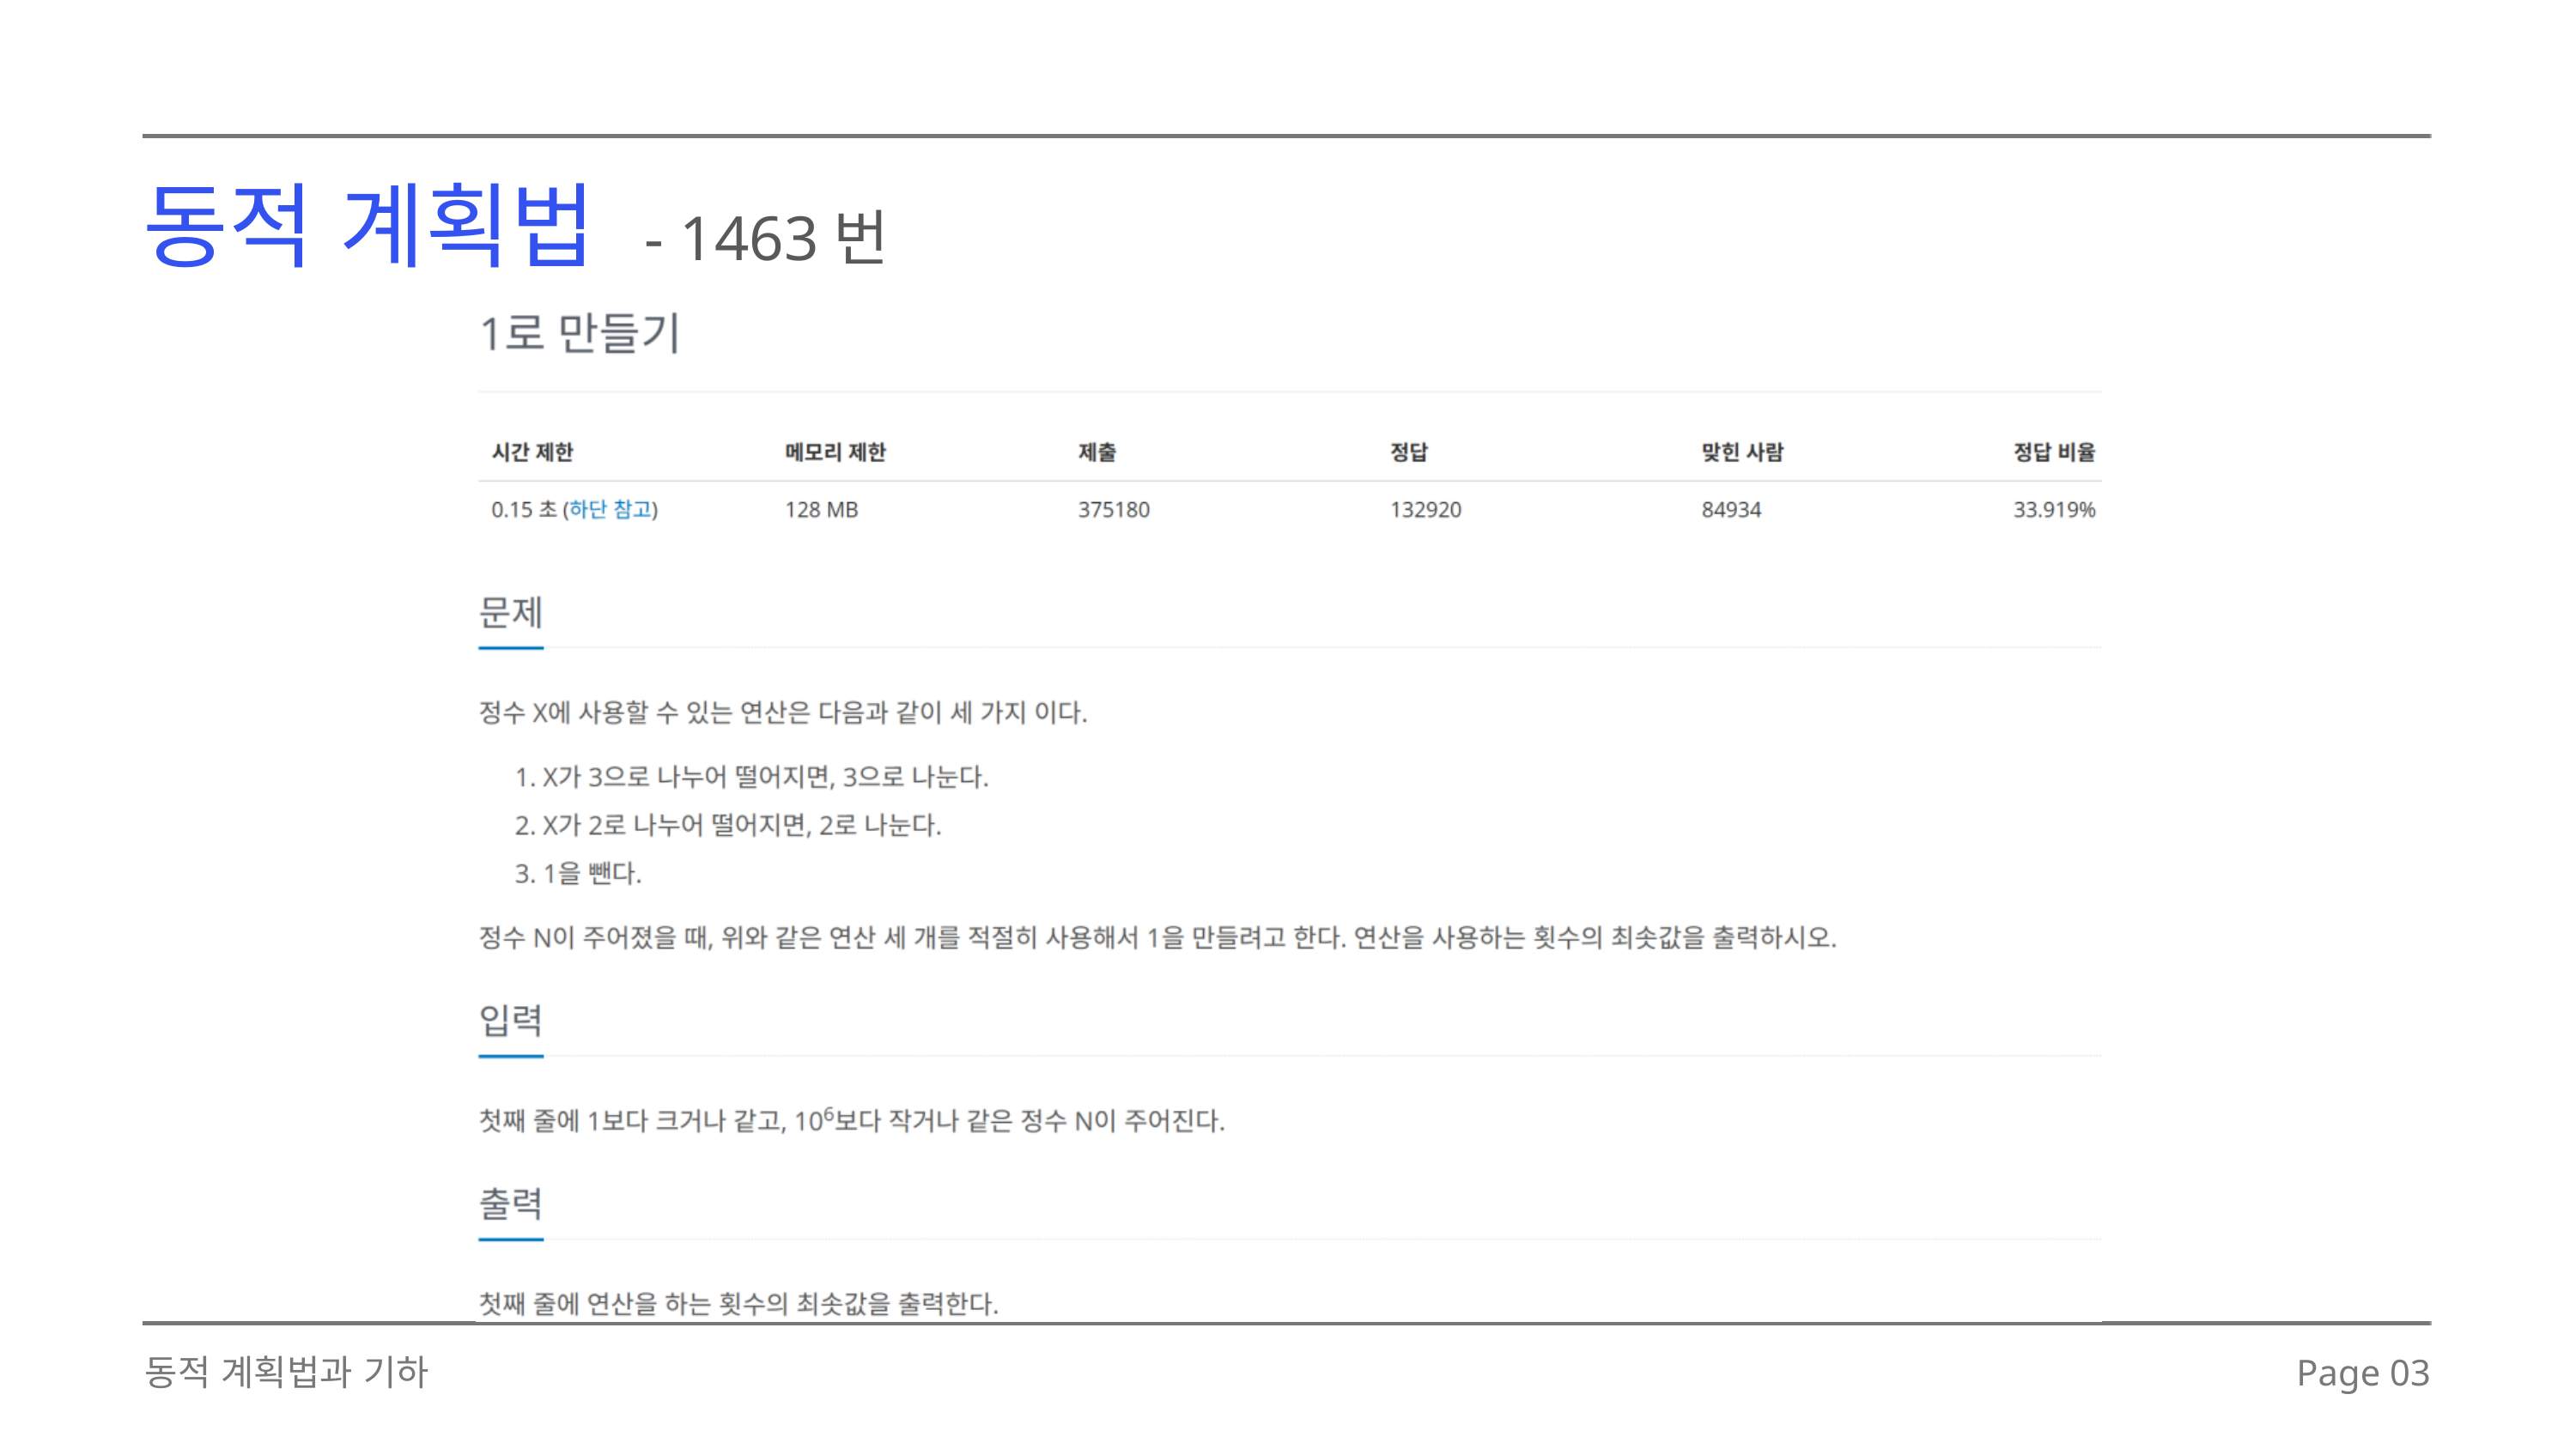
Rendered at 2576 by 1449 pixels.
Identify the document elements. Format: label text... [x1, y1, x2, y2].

picture [143, 300, 2432, 1325]
picture [143, 133, 2432, 138]
text_box 동적 계획법 - 1463번 [143, 157, 2467, 288]
text_box Page 03 [2287, 1348, 2432, 1399]
text_box 동적 계획법과 기하 [144, 1348, 537, 1399]
